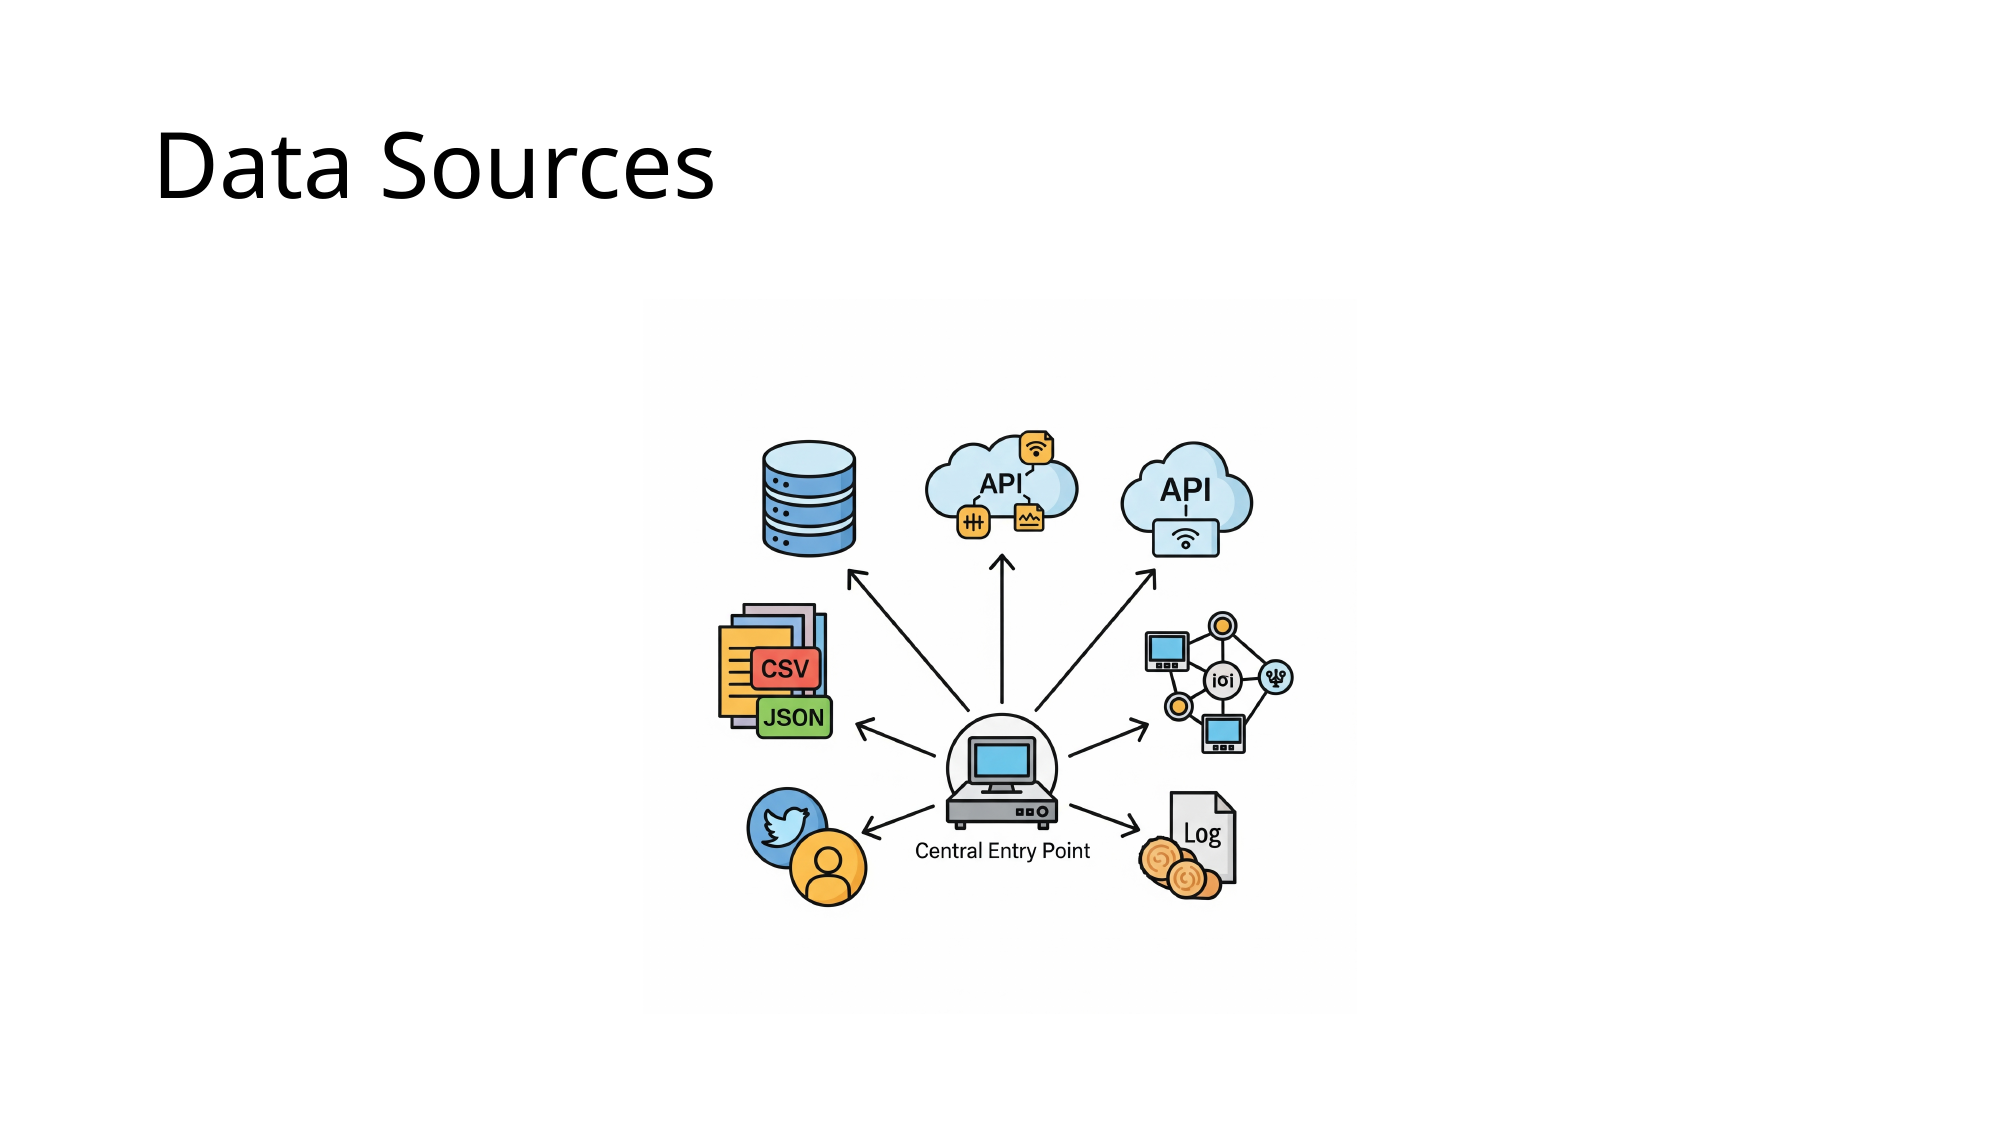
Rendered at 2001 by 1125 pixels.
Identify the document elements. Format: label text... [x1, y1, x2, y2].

title Data Sources [137, 59, 1863, 278]
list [642, 298, 1358, 1014]
